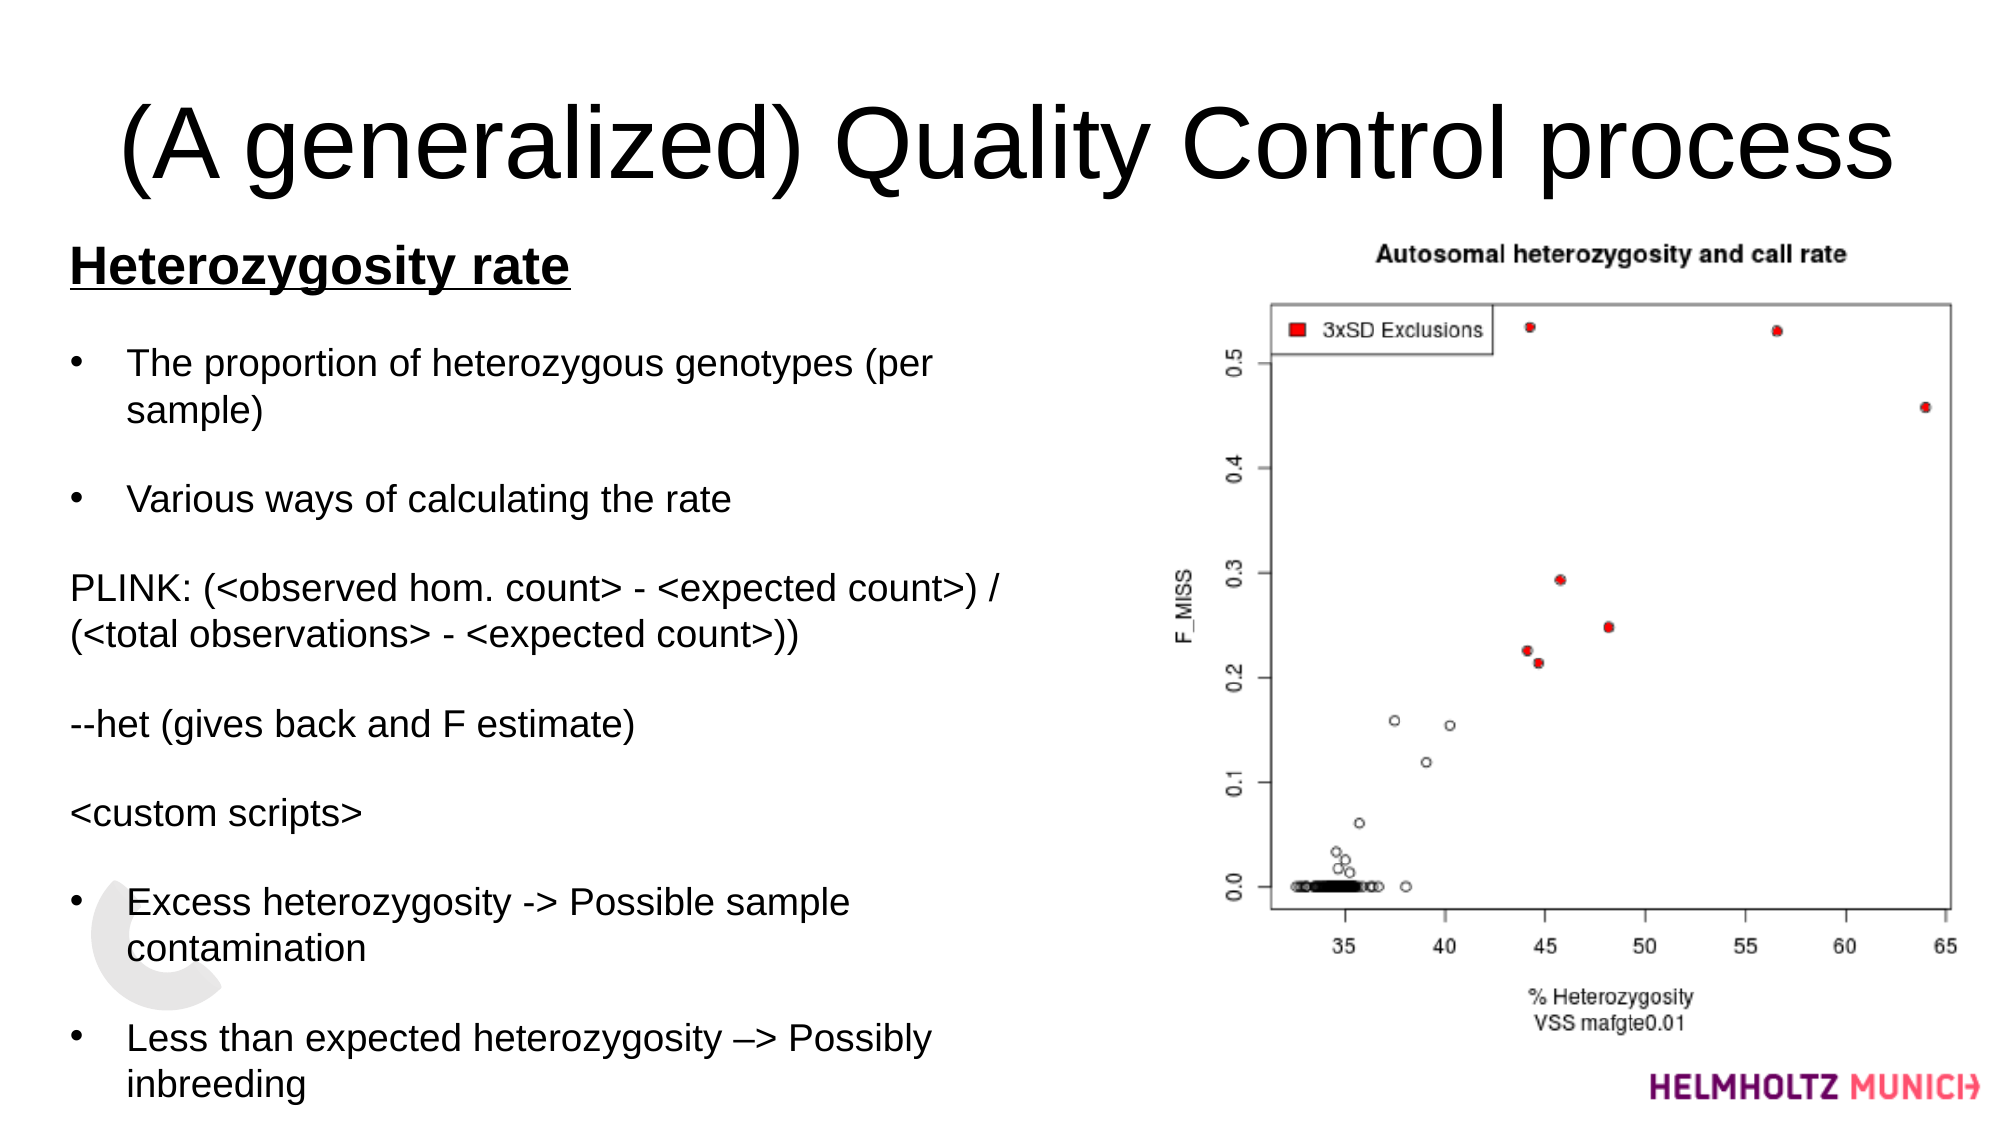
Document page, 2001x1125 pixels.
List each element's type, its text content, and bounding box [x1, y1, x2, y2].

title (A generalized) Quality Control process [90, 90, 1910, 309]
picture [1637, 1060, 1985, 1120]
list Heterozygosity rate The proportion of heterozygous genotypes (per sample) Various ways of calculating the rate PLINK: (<observed hom. count> - <expected count>) / (<total observations> - <expected count>)) --het (gives back and F estimate) <custom scripts> Excess heterozygosity -> Possible sample contamination Less than expected heterozygosity –> Possibly inbreeding [55, 223, 1094, 1116]
picture [1141, 234, 1965, 1044]
